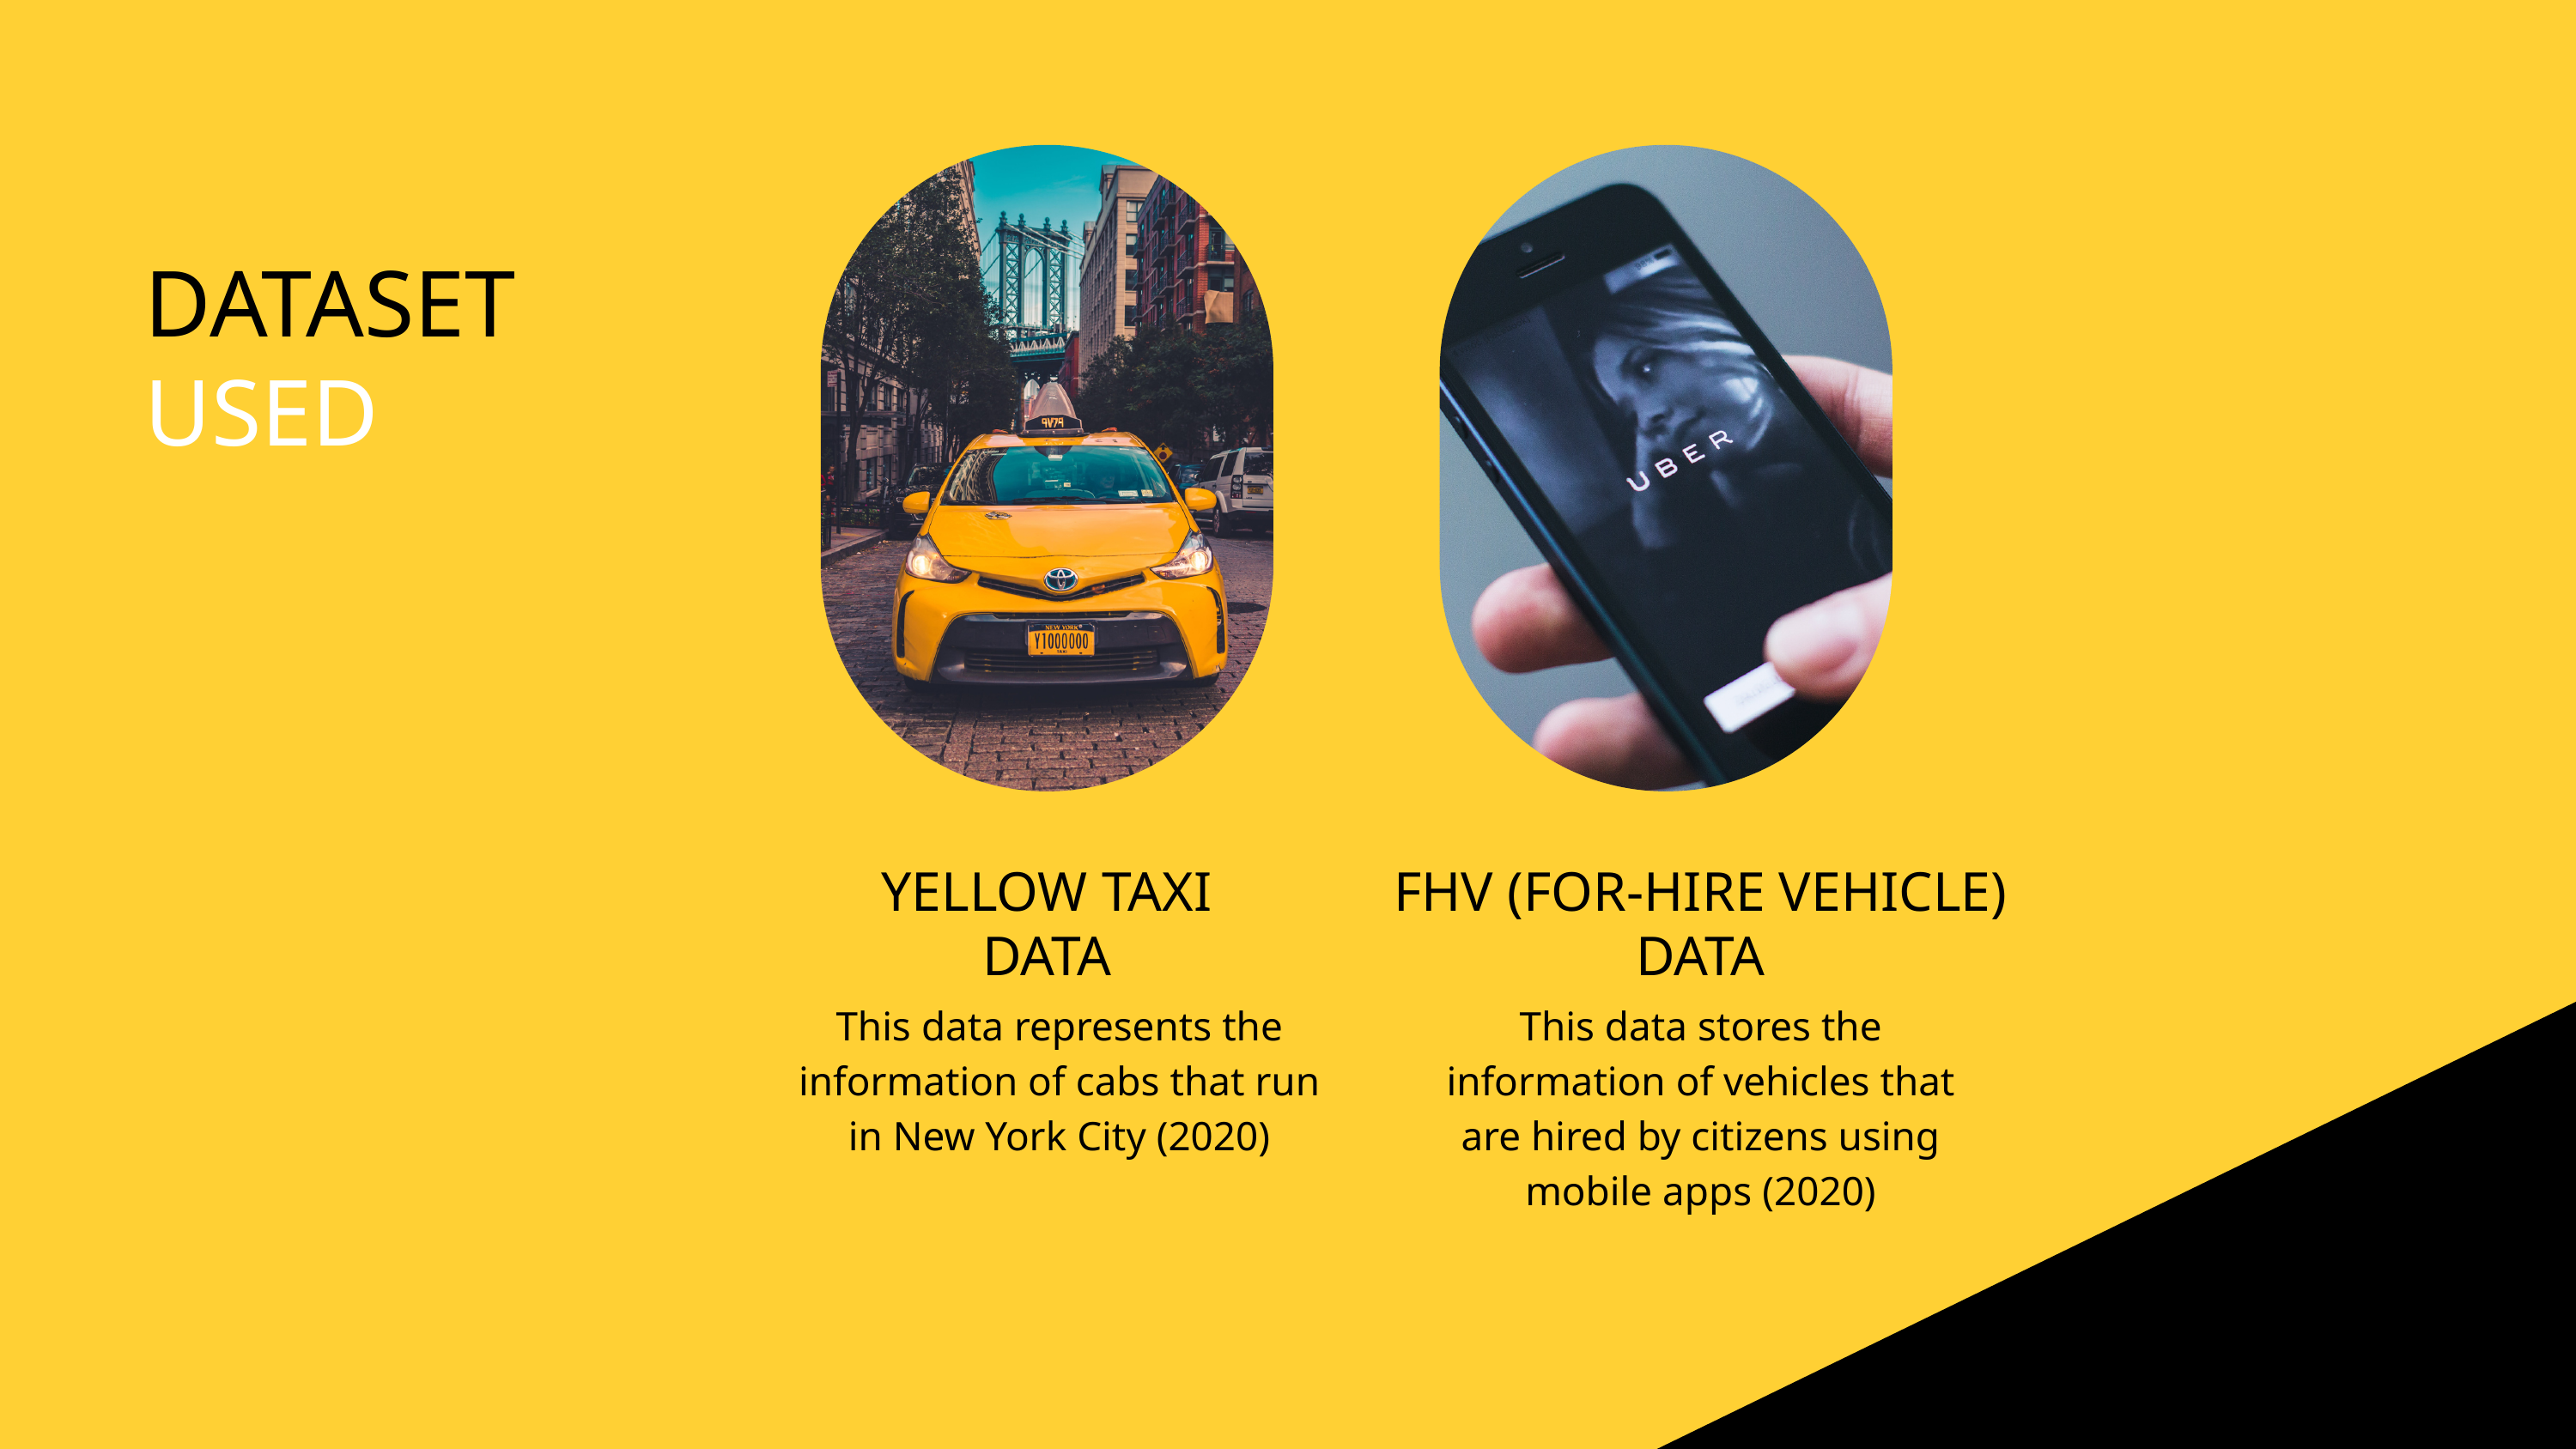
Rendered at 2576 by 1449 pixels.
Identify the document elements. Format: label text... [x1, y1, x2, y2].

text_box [1461, 538, 2576, 1449]
text_box YELLOW TAXI DATA [815, 857, 1279, 986]
text_box FHV (FOR-HIRE VEHICLE) DATA [1381, 857, 1457, 986]
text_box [1439, 144, 1893, 792]
text_box This data represents the information of cabs that run in New York City (2020) [798, 993, 1321, 1159]
text_box This data stores the information of vehicles that are hired by citizens using mobile apps (2020) [1439, 993, 1457, 1214]
text_box DATASET USED [144, 246, 605, 465]
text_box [820, 144, 1274, 792]
